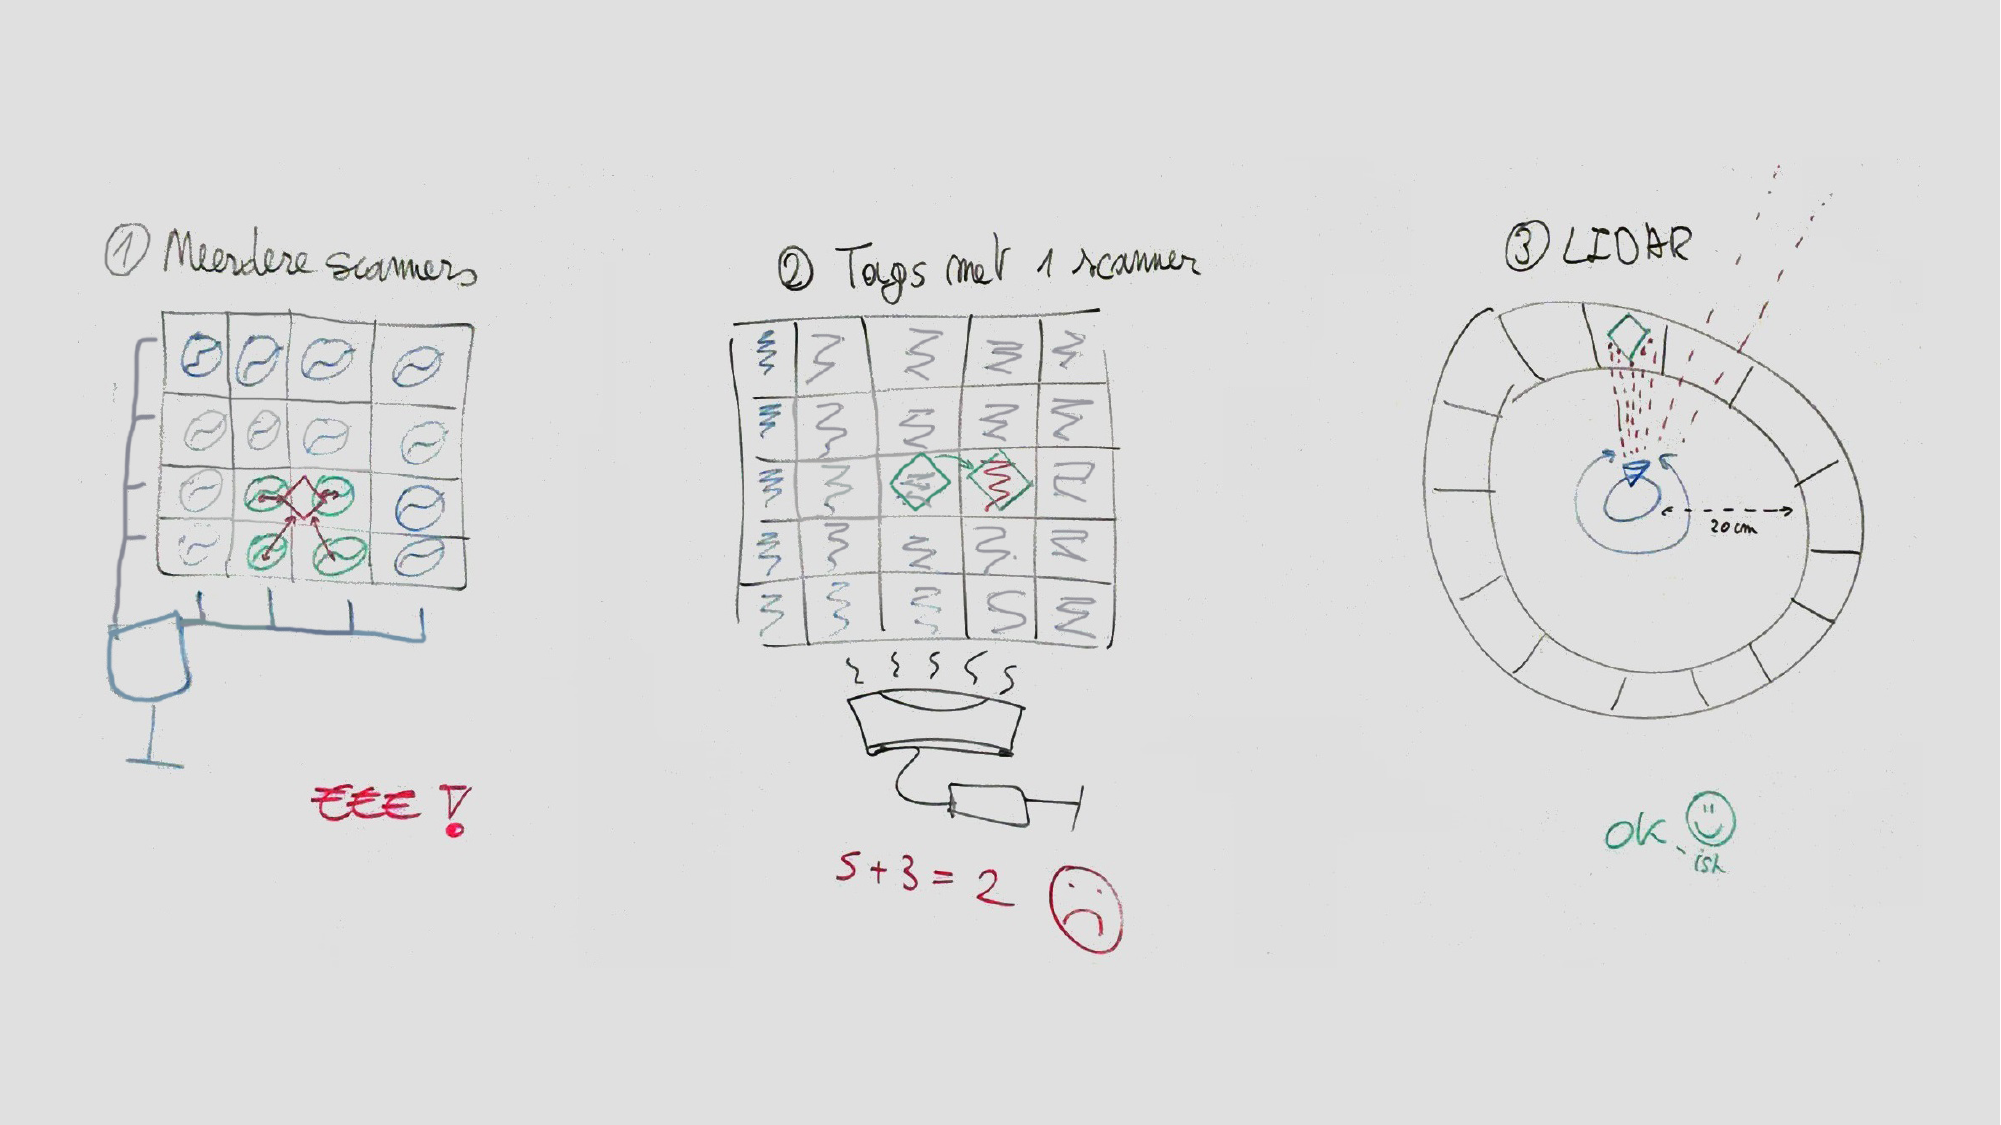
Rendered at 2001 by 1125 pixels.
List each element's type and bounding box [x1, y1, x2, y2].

picture [77, 157, 1923, 968]
